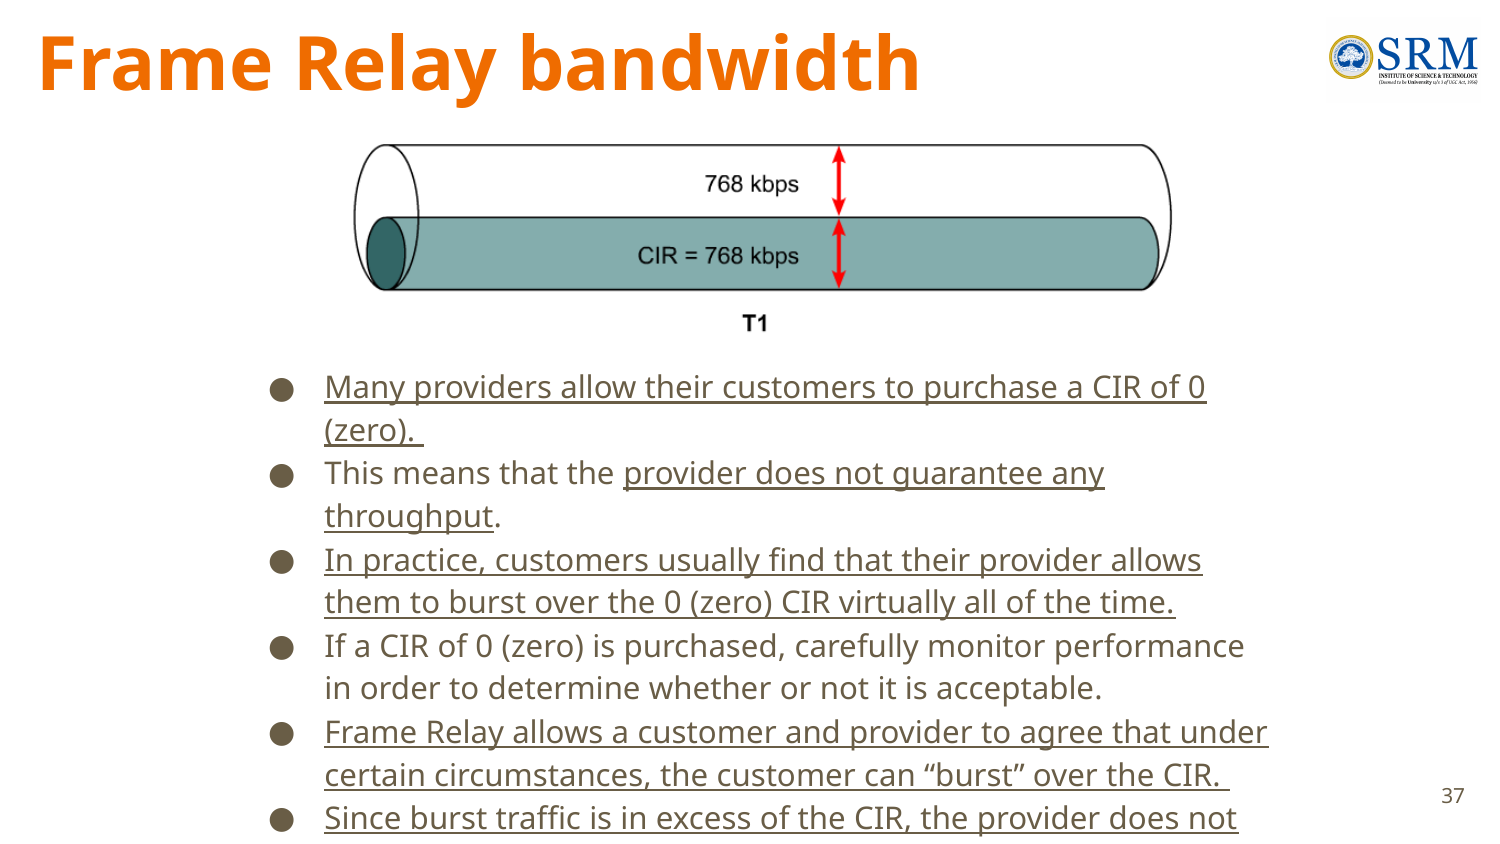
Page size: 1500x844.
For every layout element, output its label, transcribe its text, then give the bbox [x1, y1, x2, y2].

picture [1326, 17, 1481, 104]
title Frame Relay bandwidth [21, 0, 1316, 164]
slide_number 37 [1389, 764, 1480, 830]
picture [337, 131, 1182, 341]
list Many providers allow their customers to purchase a CIR of 0 (zero). This means that the provider does not guarantee any throughput. In practice, customers usually find that their provider allows them to burst over the 0 (zero) CIR virtually all of the time. If a CIR of 0 (zero) is purchased, carefully monitor performance in order to determine whether or not it is acceptable. Frame Relay allows a customer and provider to agree that under certain circumstances, the customer can “burst” over the CIR. Since burst traffic is in excess of the CIR, the provider does not guarantee that it will deliver the frames. [234, 346, 1285, 807]
